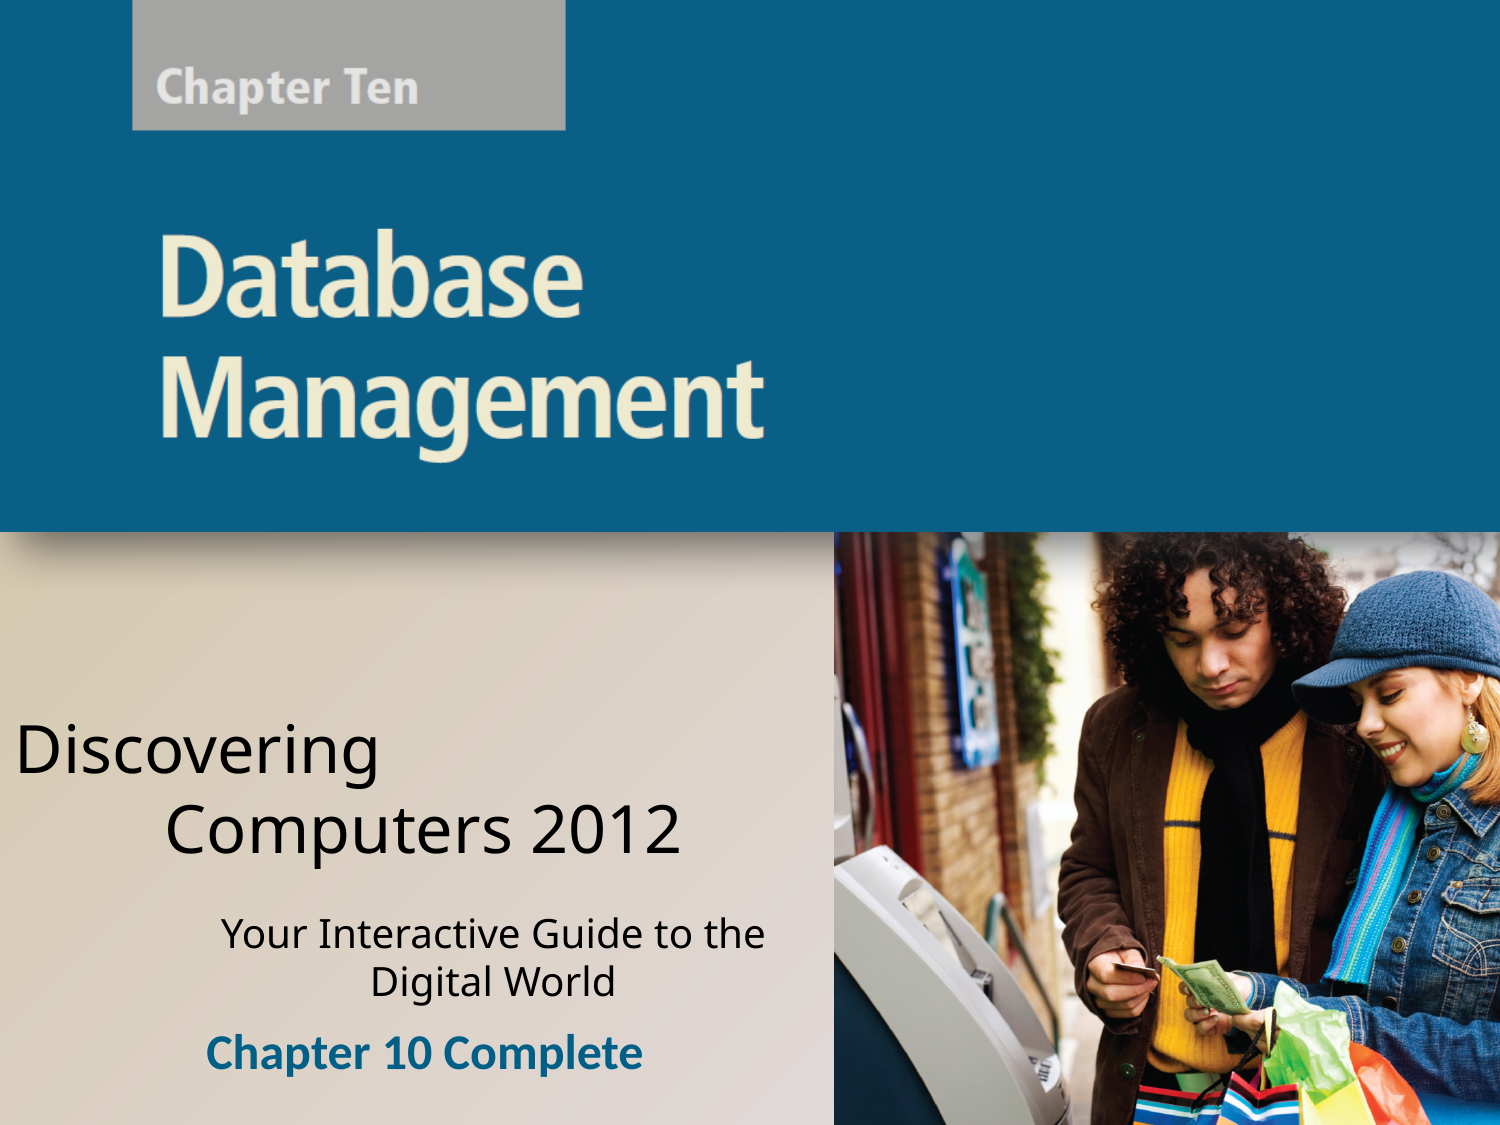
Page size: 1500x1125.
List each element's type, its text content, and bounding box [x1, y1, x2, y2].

picture [227, 256, 276, 317]
picture [162, 234, 223, 317]
picture [488, 256, 528, 317]
text_box Chapter 10 Complete [24, 1012, 825, 1088]
picture [416, 377, 469, 464]
picture [281, 240, 369, 317]
picture [533, 256, 583, 317]
picture [532, 377, 610, 437]
picture [377, 229, 429, 317]
picture [361, 377, 410, 438]
picture [307, 377, 356, 437]
picture [163, 357, 242, 437]
picture [834, 542, 1500, 1125]
picture [133, 0, 565, 130]
picture [249, 377, 299, 438]
picture [674, 377, 723, 437]
picture [617, 377, 666, 438]
picture [726, 361, 764, 438]
picture [476, 377, 526, 438]
picture [434, 256, 483, 317]
